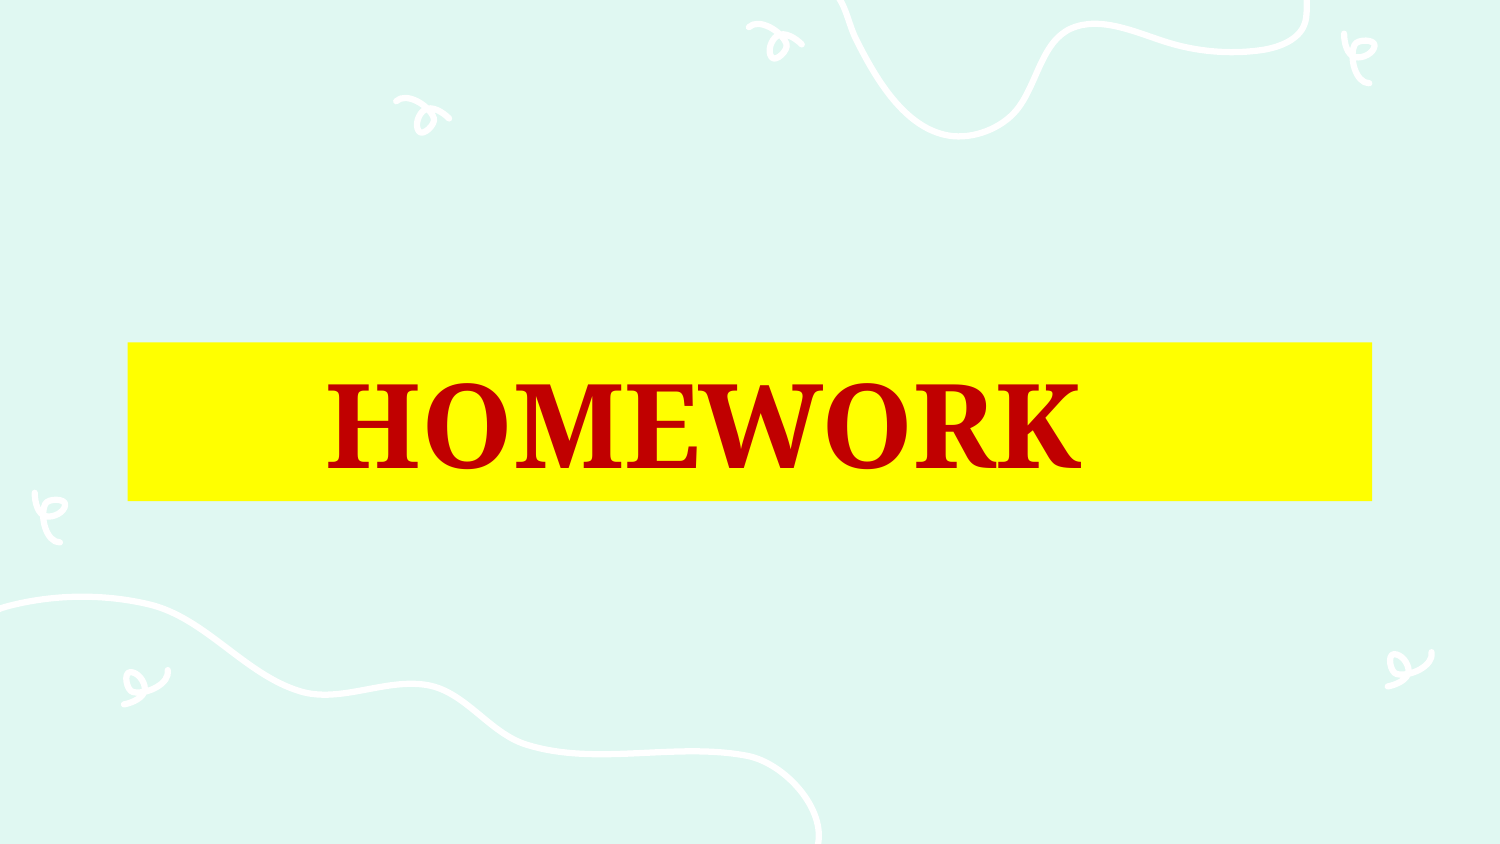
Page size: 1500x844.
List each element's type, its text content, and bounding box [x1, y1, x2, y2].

text_box HOMEWORK [127, 342, 1373, 502]
